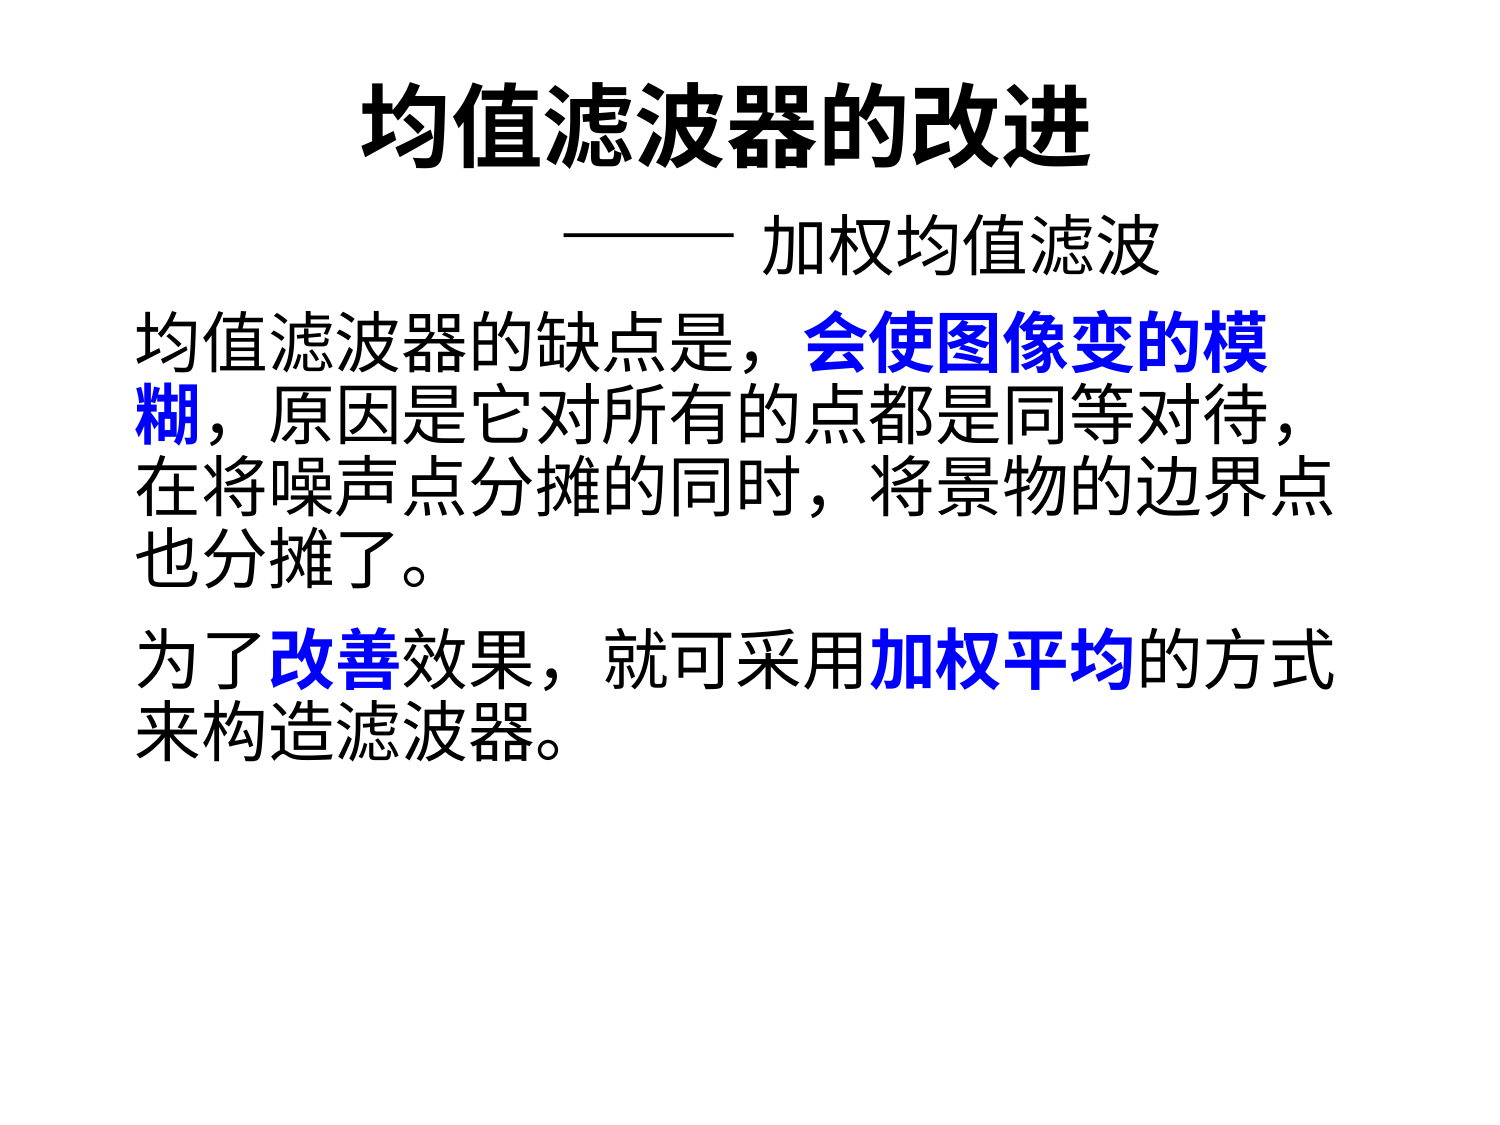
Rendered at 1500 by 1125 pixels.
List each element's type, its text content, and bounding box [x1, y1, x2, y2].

list 均值滤波器的缺点是，会使图像变的模糊，原因是它对所有的点都是同等对待，在将噪声点分摊的同时，将景物的边界点也分摊了。 为了改善效果，就可采用加权平均的方式来构造滤波器。 [134, 302, 1373, 963]
text_box 均值滤波器的改进 —— 加权均值滤波 [76, 101, 1377, 256]
